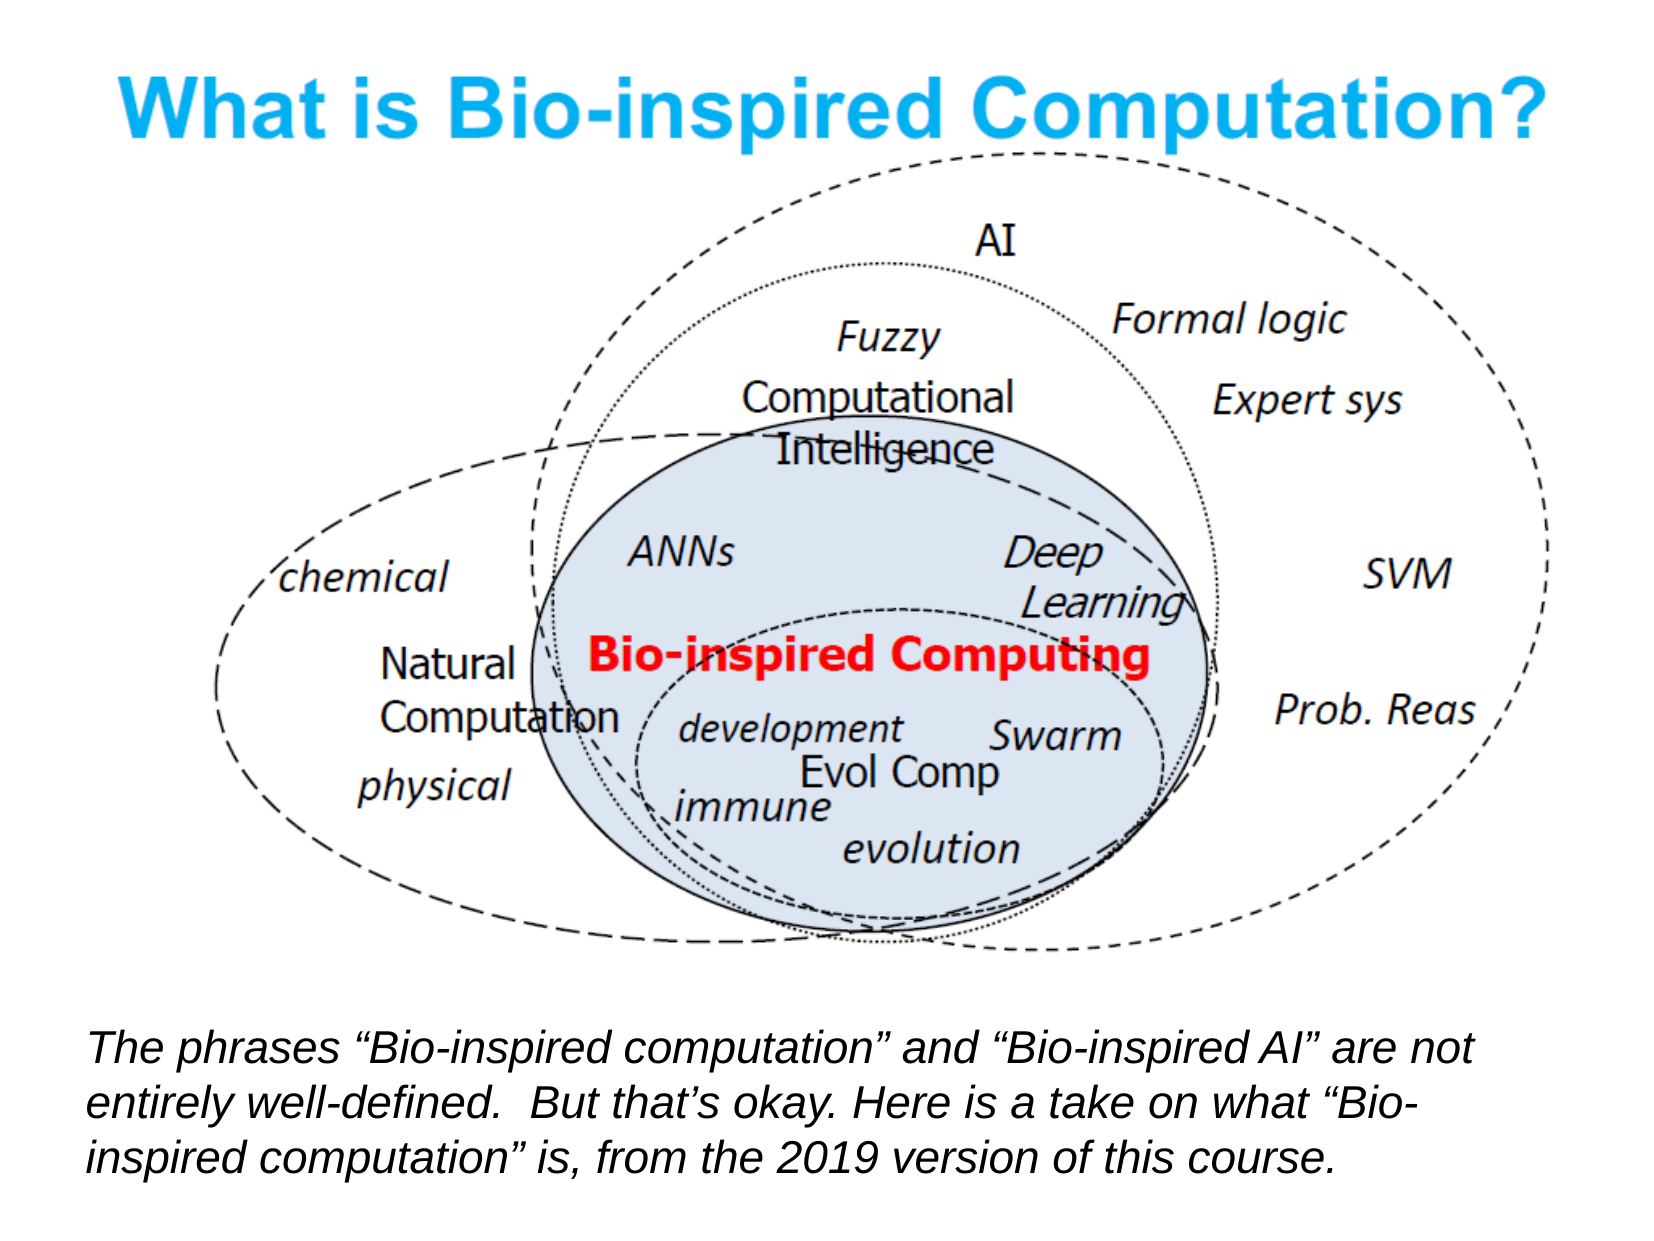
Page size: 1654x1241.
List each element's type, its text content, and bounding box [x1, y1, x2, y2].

picture [106, 64, 1572, 962]
text_box The phrases “Bio-inspired computation” and “Bio-inspired AI” are not entirely well-defined. But that’s okay. Here is a take on what “Bio-inspired computation” is, from the 2019 version of this course. [70, 1009, 1583, 1190]
